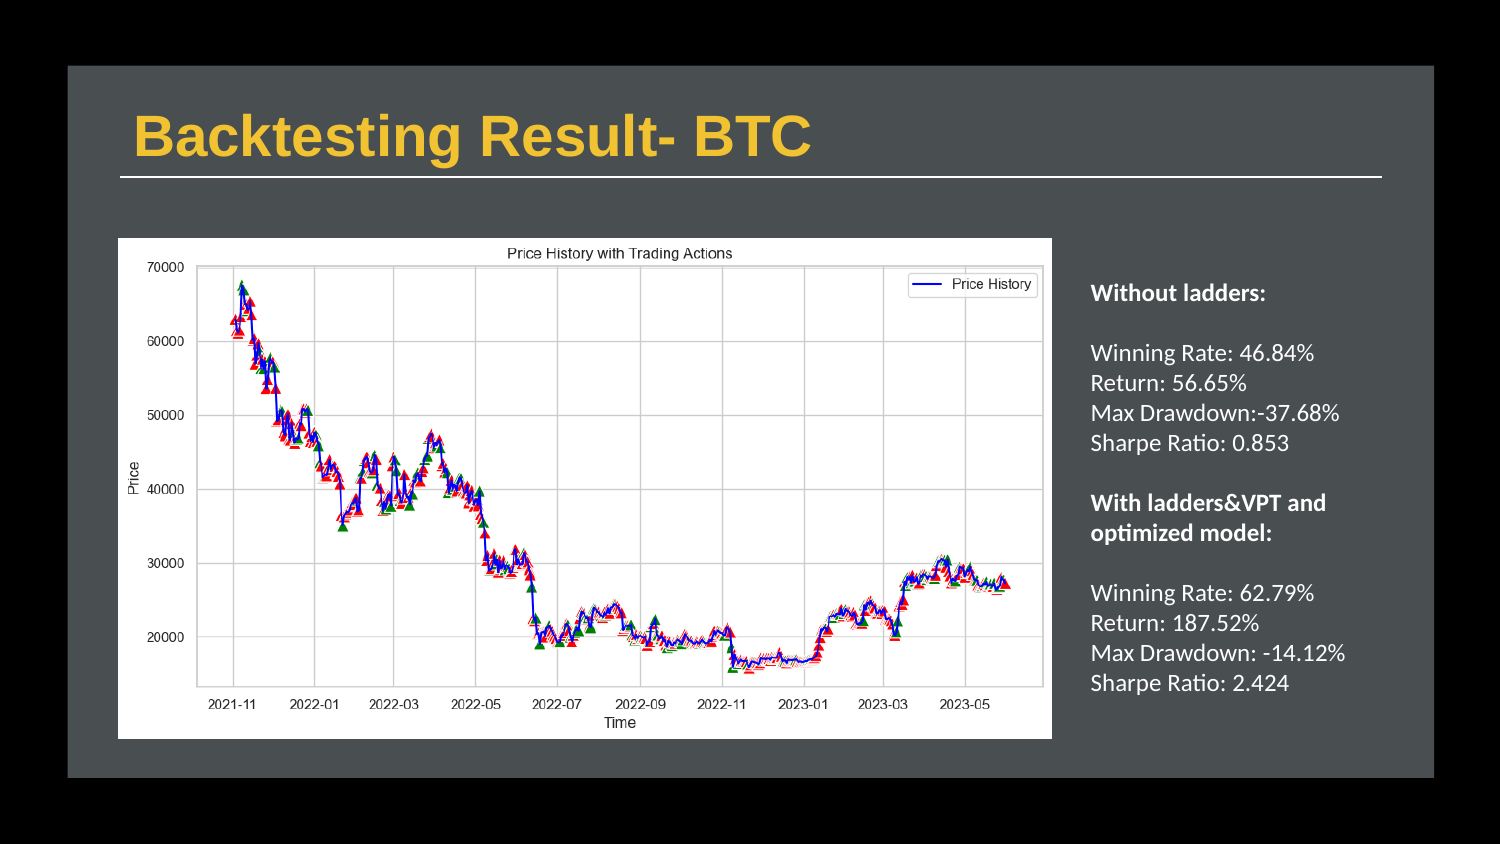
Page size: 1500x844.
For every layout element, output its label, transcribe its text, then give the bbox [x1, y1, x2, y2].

title Backtesting Result- BTC [118, 98, 1382, 173]
text_box Without ladders: Winning Rate: 46.84% Return: 56.65% Max Drawdown:-37.68% Sharpe Ratio: 0.853 With ladders&VPT and optimized model: Winning Rate: 62.79% Return: 187.52% Max Drawdown: -14.12% Sharpe Ratio: 2.424 [1075, 261, 1416, 741]
picture [117, 238, 1052, 740]
